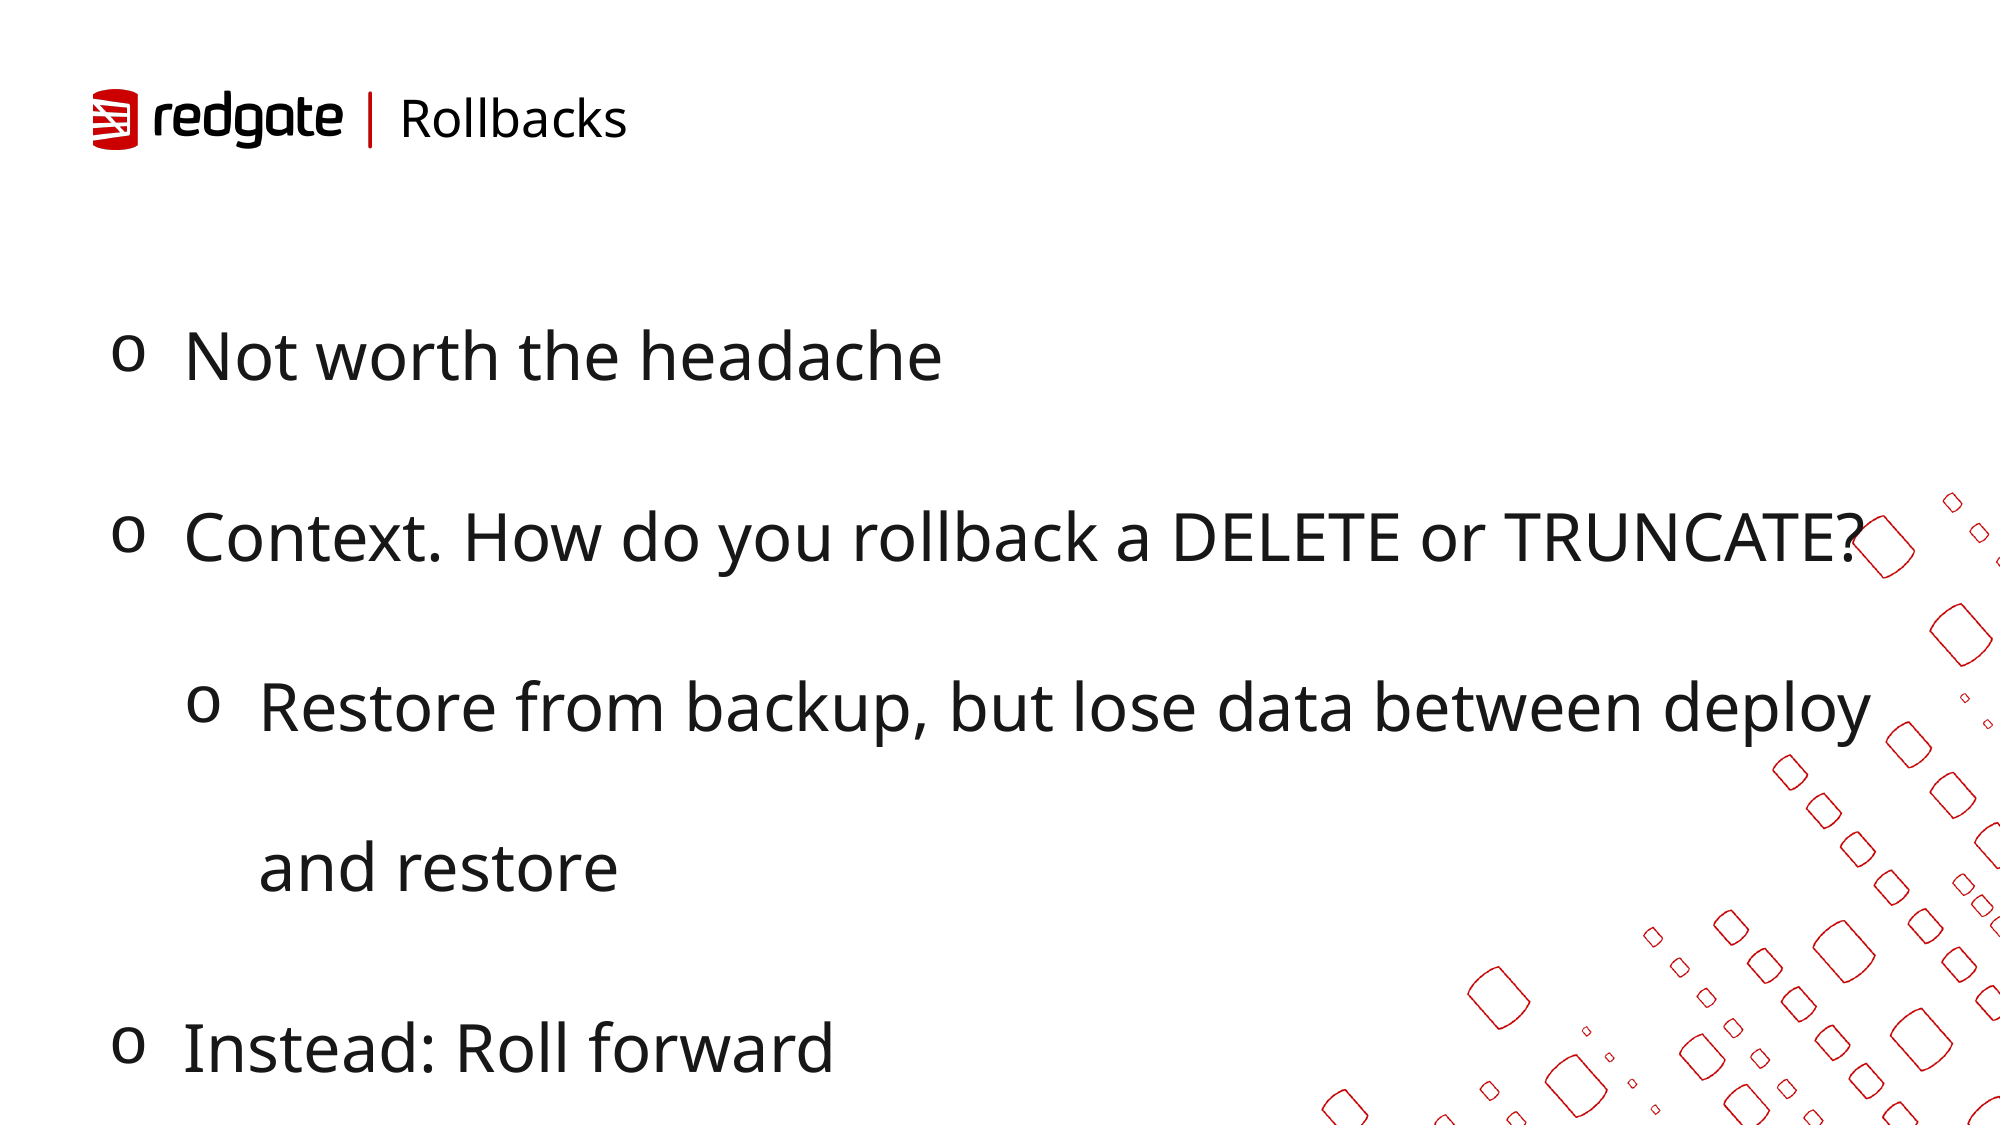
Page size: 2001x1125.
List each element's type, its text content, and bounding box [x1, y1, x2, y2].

text_box Rollbacks [384, 78, 1779, 156]
text_box Not worth the headache Context. How do you rollback a DELETE or TRUNCATE? Restore from backup, but lose data between deploy and restore Instead: Roll forward [93, 226, 1963, 941]
picture [93, 89, 372, 150]
picture [1295, 463, 2000, 1125]
